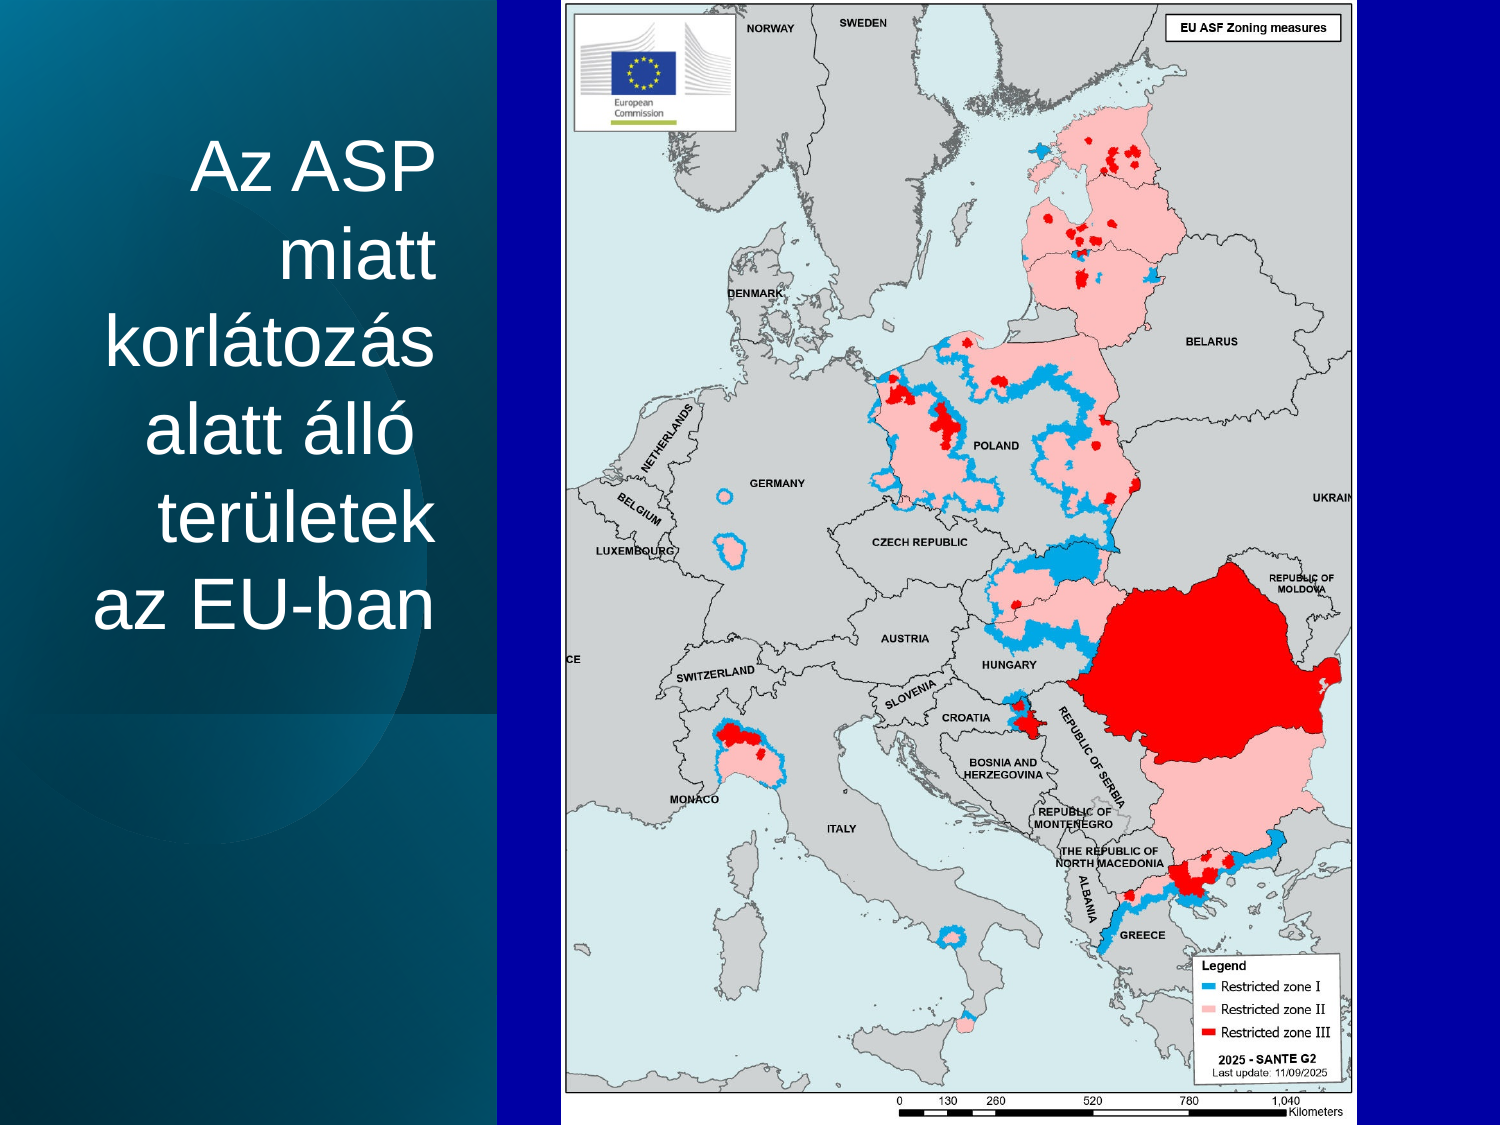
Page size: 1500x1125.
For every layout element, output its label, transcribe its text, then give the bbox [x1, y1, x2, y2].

text_box [1357, 0, 1500, 1125]
picture [560, 0, 1357, 1125]
text_box [498, 0, 560, 1125]
title Az ASP miatt korlátozás alatt álló területek az EU-ban [57, 96, 452, 652]
text_box [0, 0, 498, 1124]
